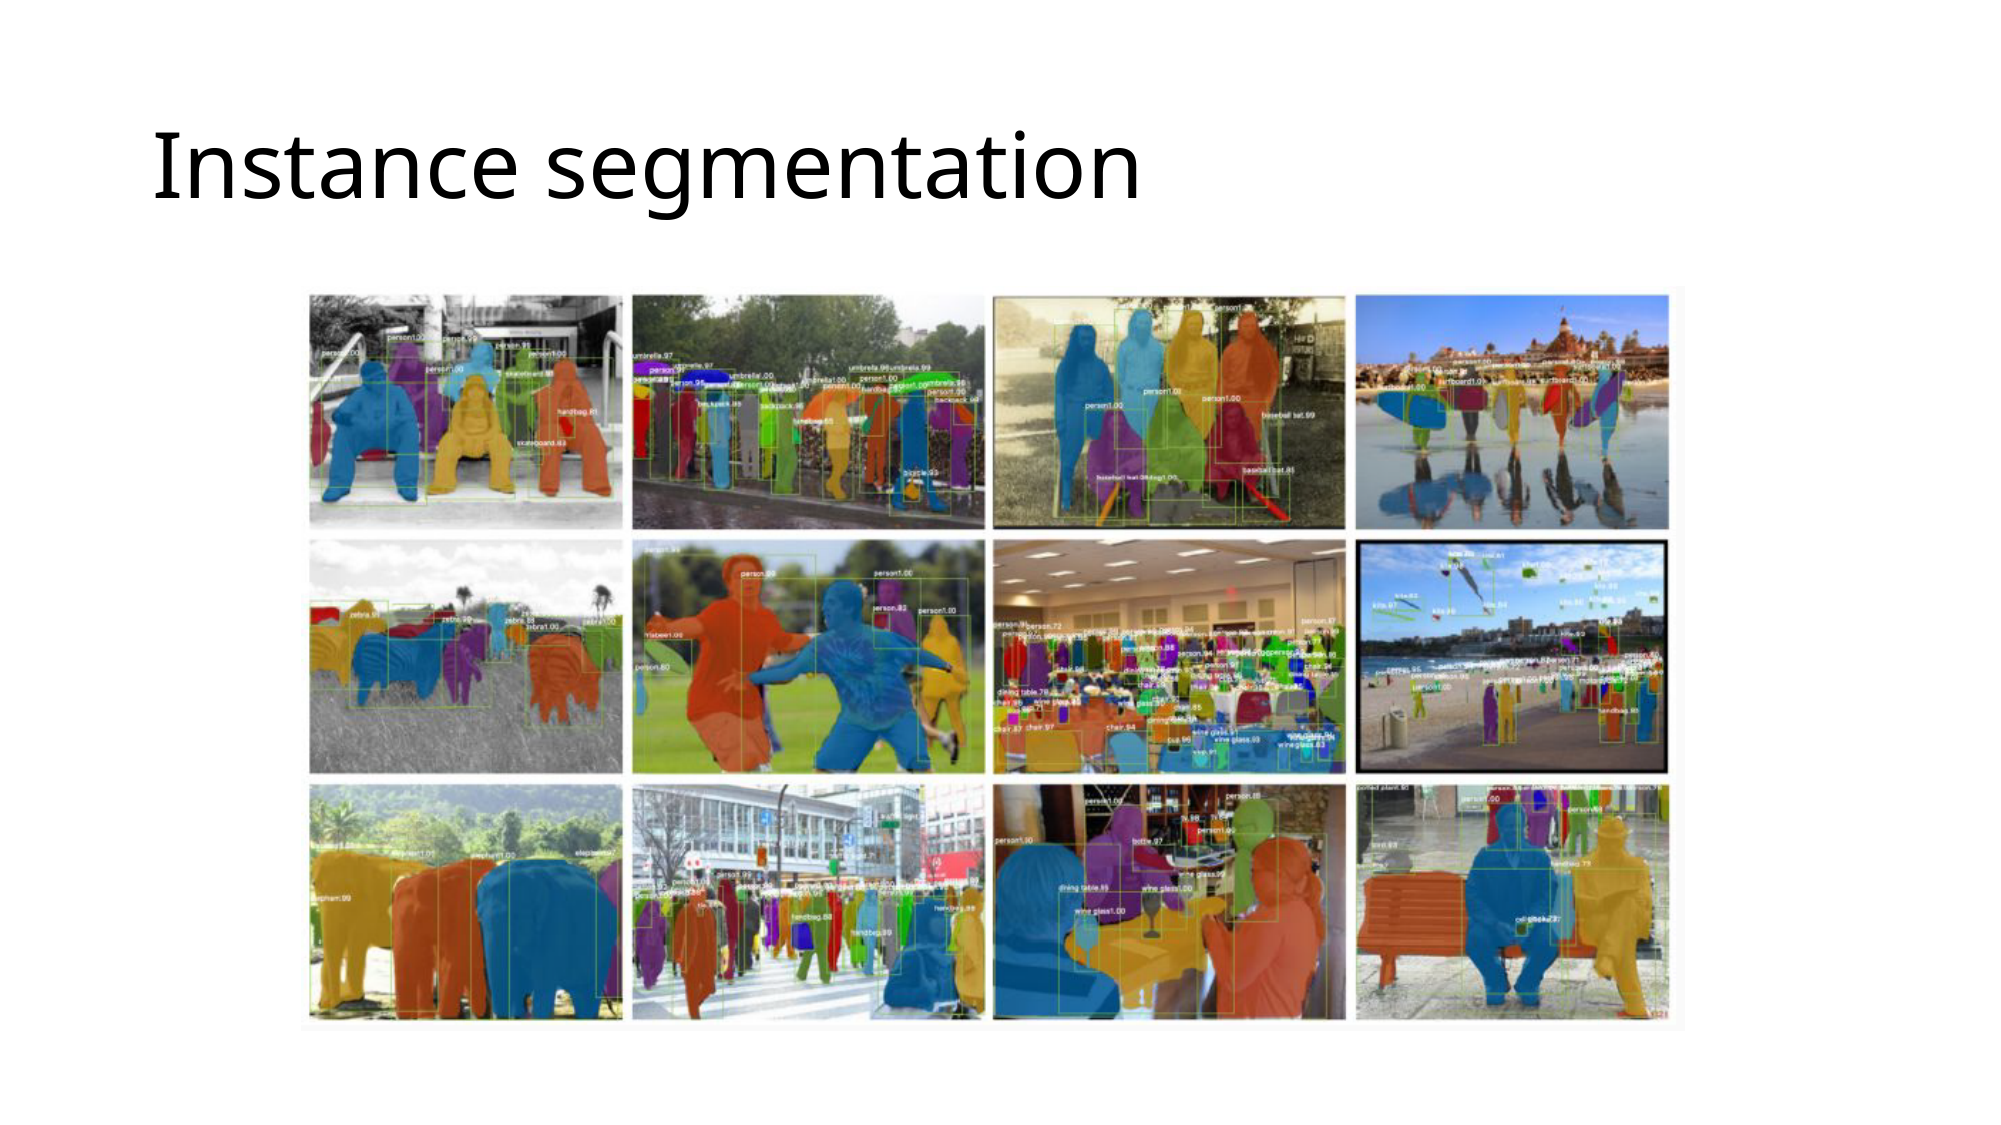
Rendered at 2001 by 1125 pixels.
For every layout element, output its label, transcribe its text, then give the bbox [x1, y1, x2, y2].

picture [301, 286, 1685, 1031]
title Instance segmentation [137, 59, 1863, 278]
